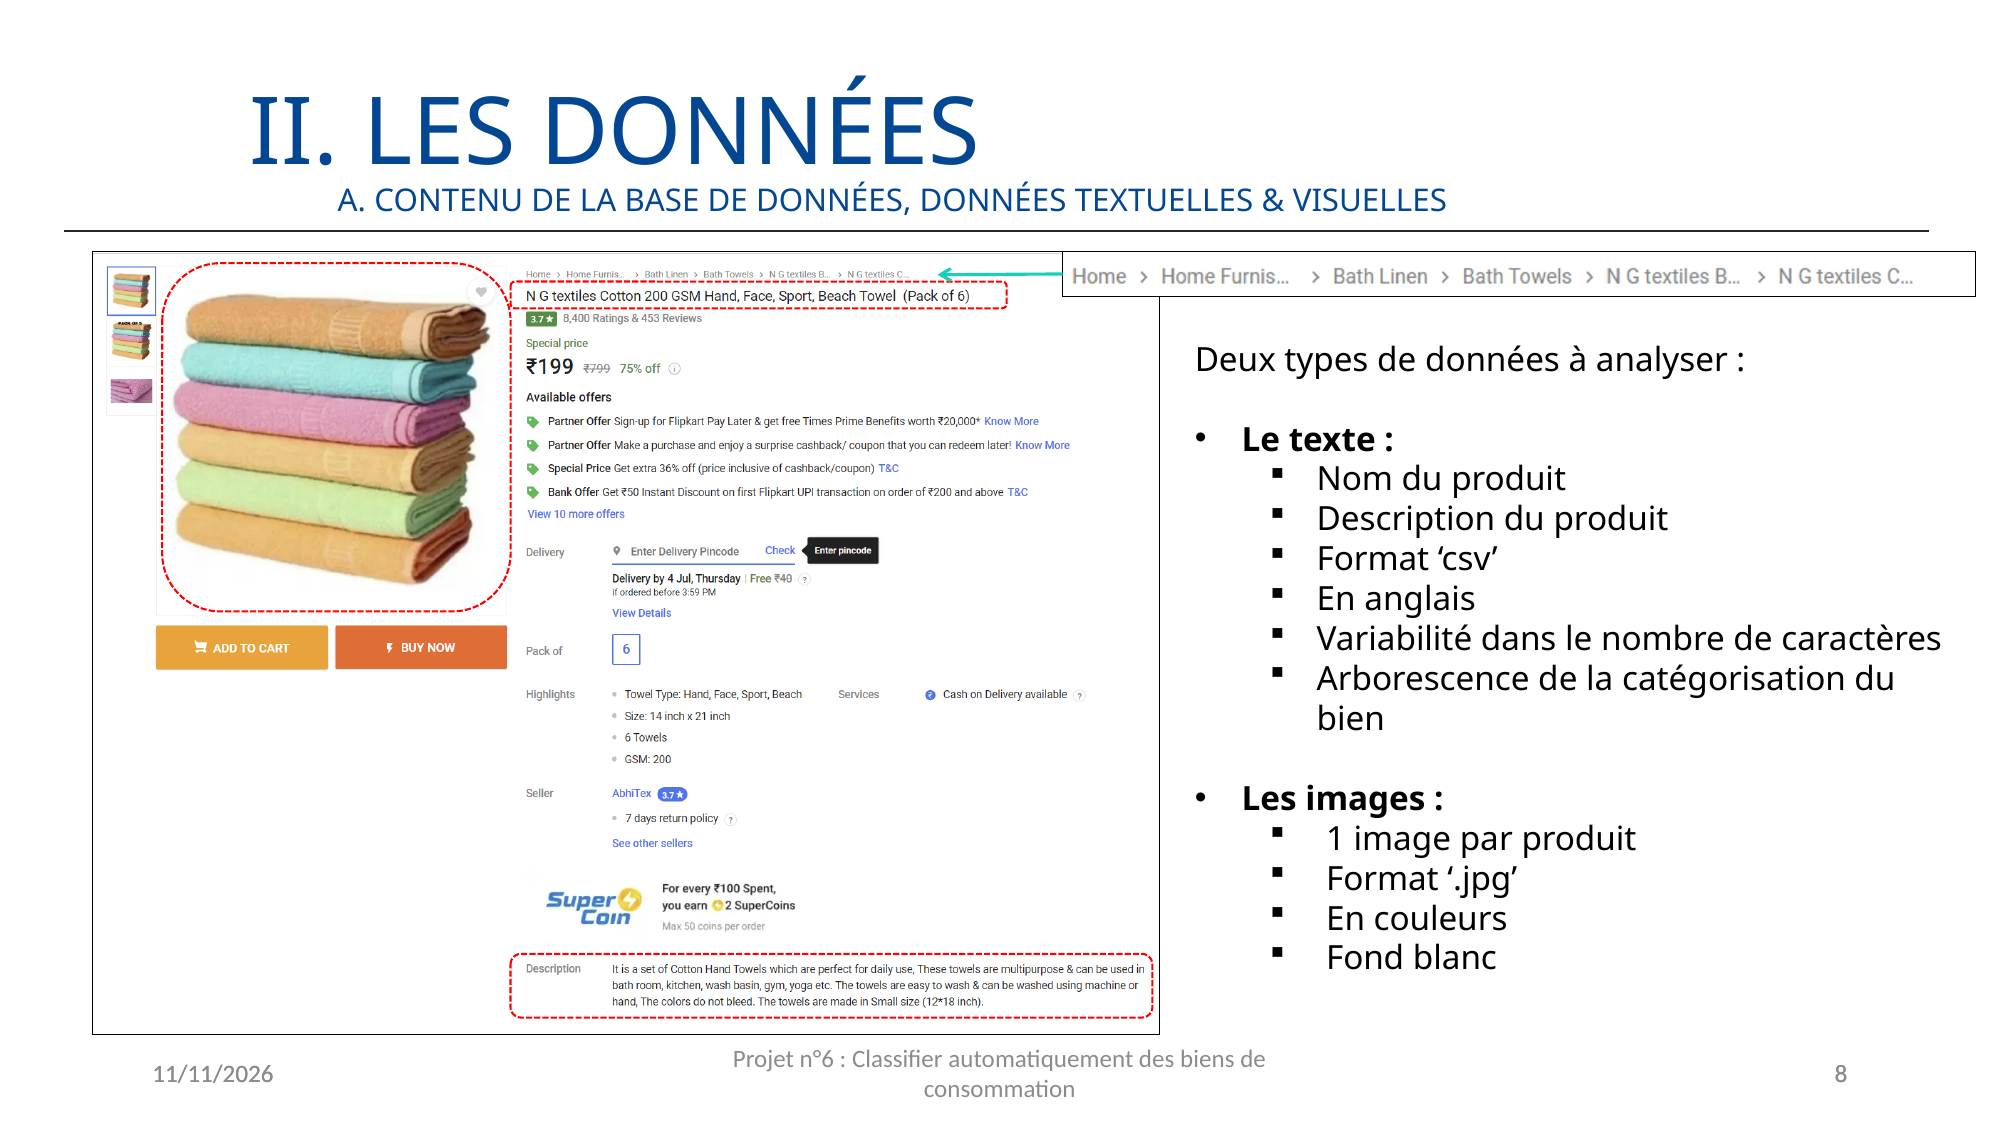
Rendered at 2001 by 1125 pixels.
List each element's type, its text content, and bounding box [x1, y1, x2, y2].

text_box A. Contenu de la base de données, données textuelles & visuelles [337, 171, 2000, 232]
text_box II. Les données [249, 55, 1959, 193]
text_box 20/07/2024 [137, 1042, 588, 1103]
text_box Deux types de données à analyser : Le texte : Nom du produit Description du produit Format ‘csv’ En anglais Variabilité dans le nombre de caractères Arborescence de la catégorisation du bien Les images : 1 image par produit Format ‘.jpg’ En couleurs Fond blanc [1180, 330, 1959, 1064]
text_box 8 [1412, 1064, 1863, 1103]
footer Projet n°6 : Classifier automatiquement des biens de consommation [662, 1042, 1338, 1103]
picture [92, 251, 1976, 1035]
